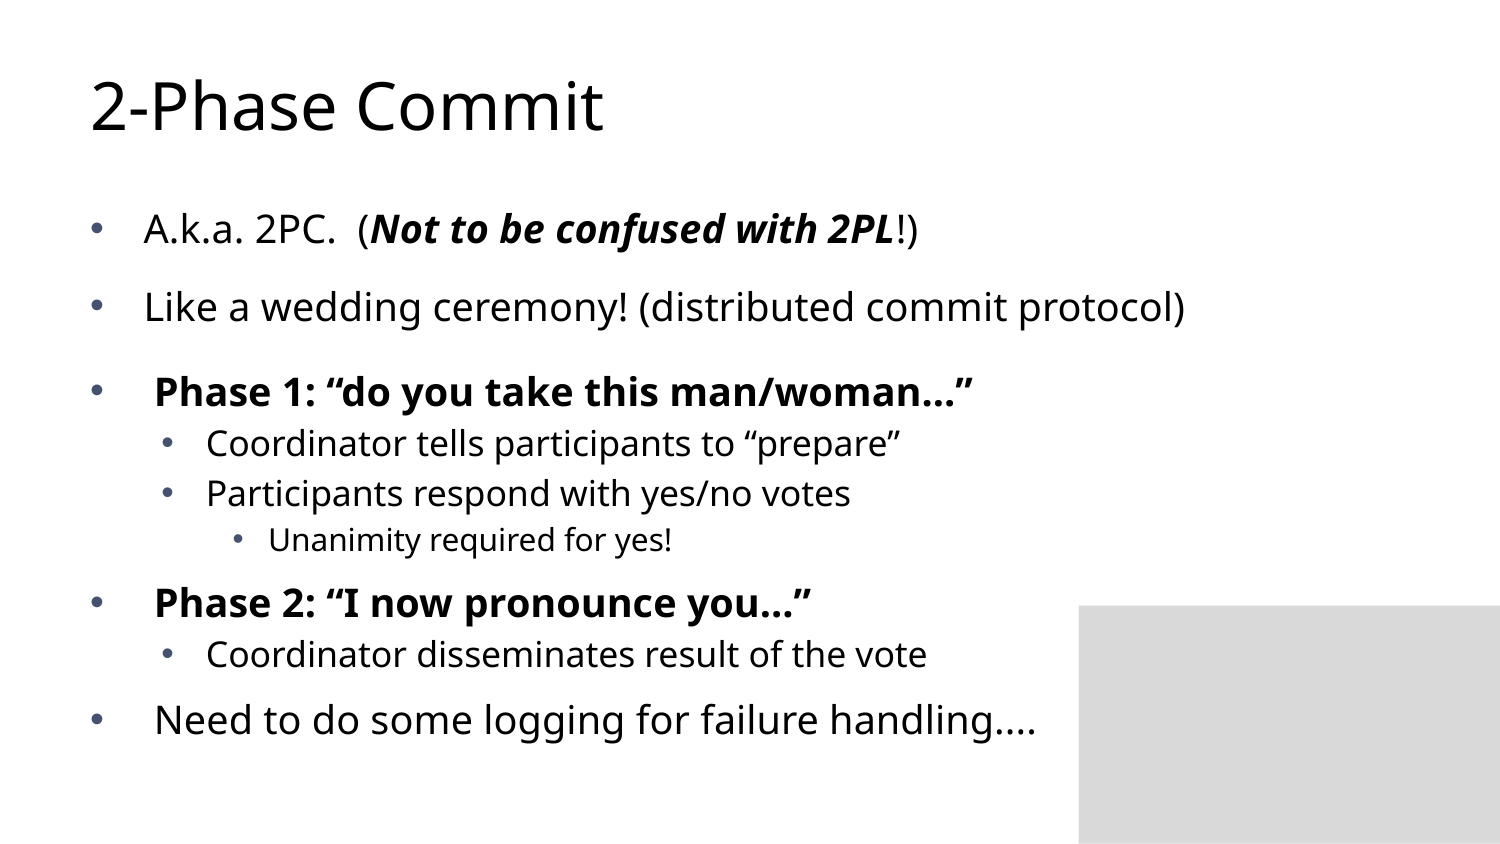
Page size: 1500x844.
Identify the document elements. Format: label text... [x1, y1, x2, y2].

title 2-Phase Commit [75, 33, 1425, 175]
list A.k.a. 2PC. (Not to be confused with 2PL!) Like a wedding ceremony! (distributed commit protocol) Phase 1: “do you take this man/woman...” Coordinator tells participants to “prepare” Participants respond with yes/no votes Unanimity required for yes! Phase 2: “I now pronounce you...” Coordinator disseminates result of the vote Need to do some logging for failure handling.... [75, 196, 1425, 754]
